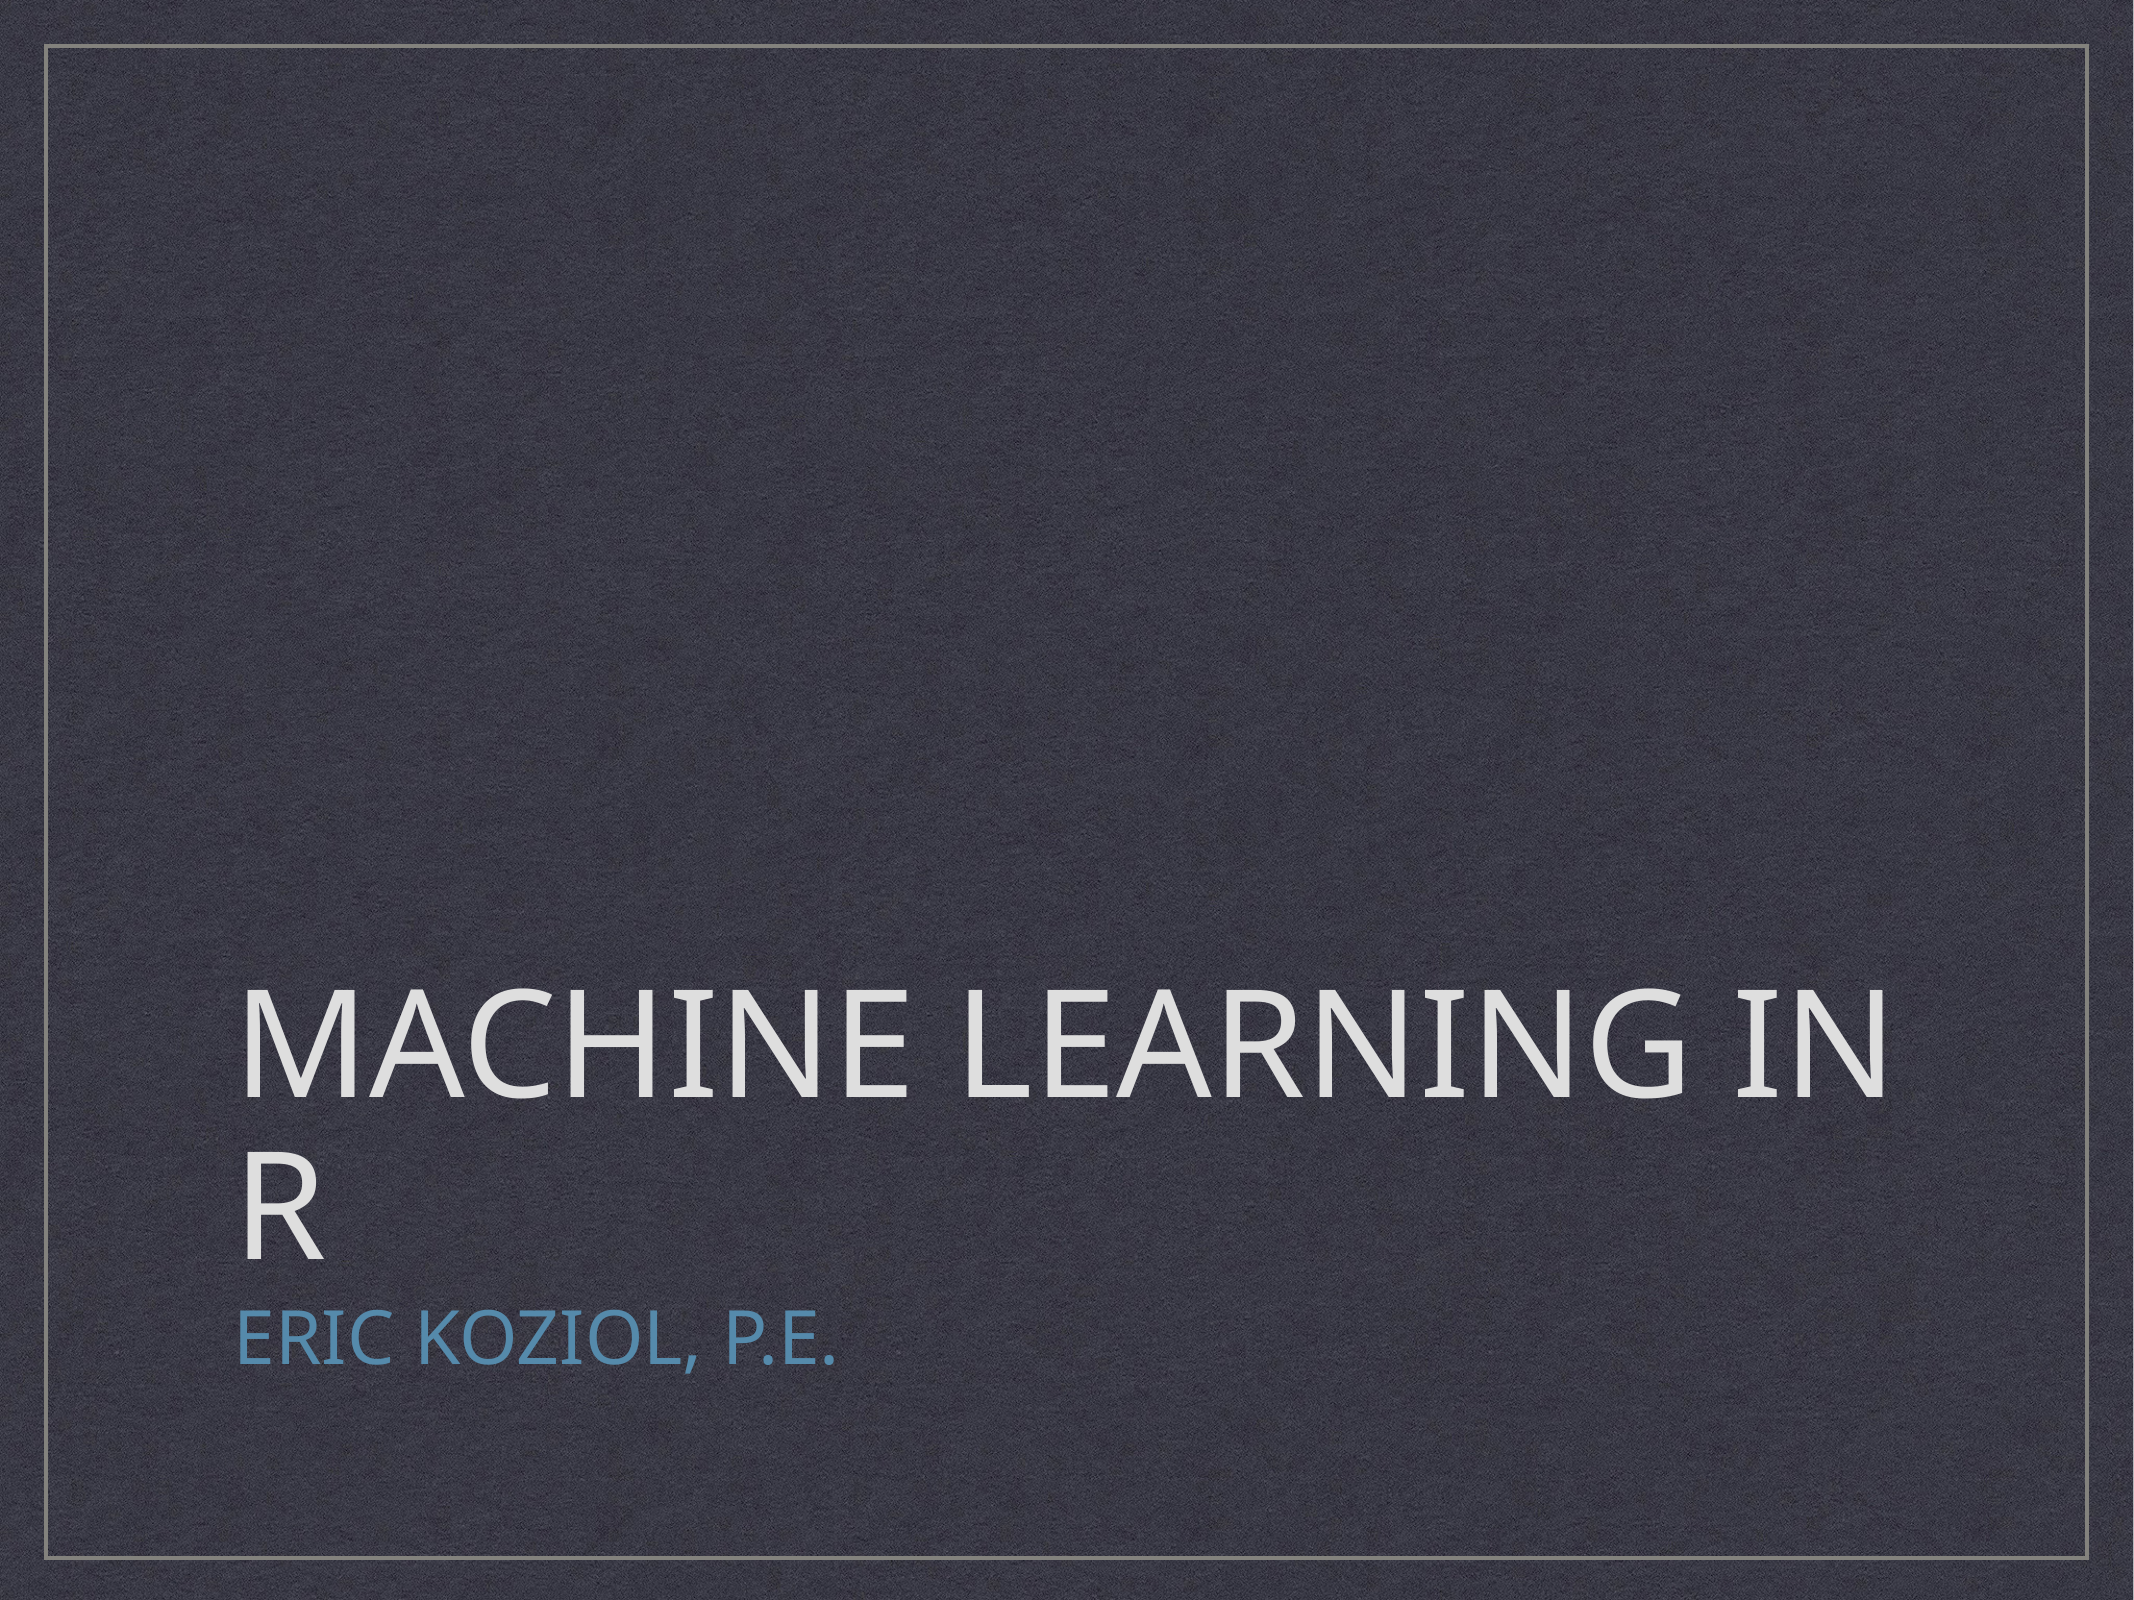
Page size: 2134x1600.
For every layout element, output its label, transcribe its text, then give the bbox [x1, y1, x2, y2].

title Machine Learning in R [232, 859, 1963, 1289]
picture [0, 0, 2134, 1600]
list Eric Koziol, P.E. [232, 1289, 1963, 1516]
